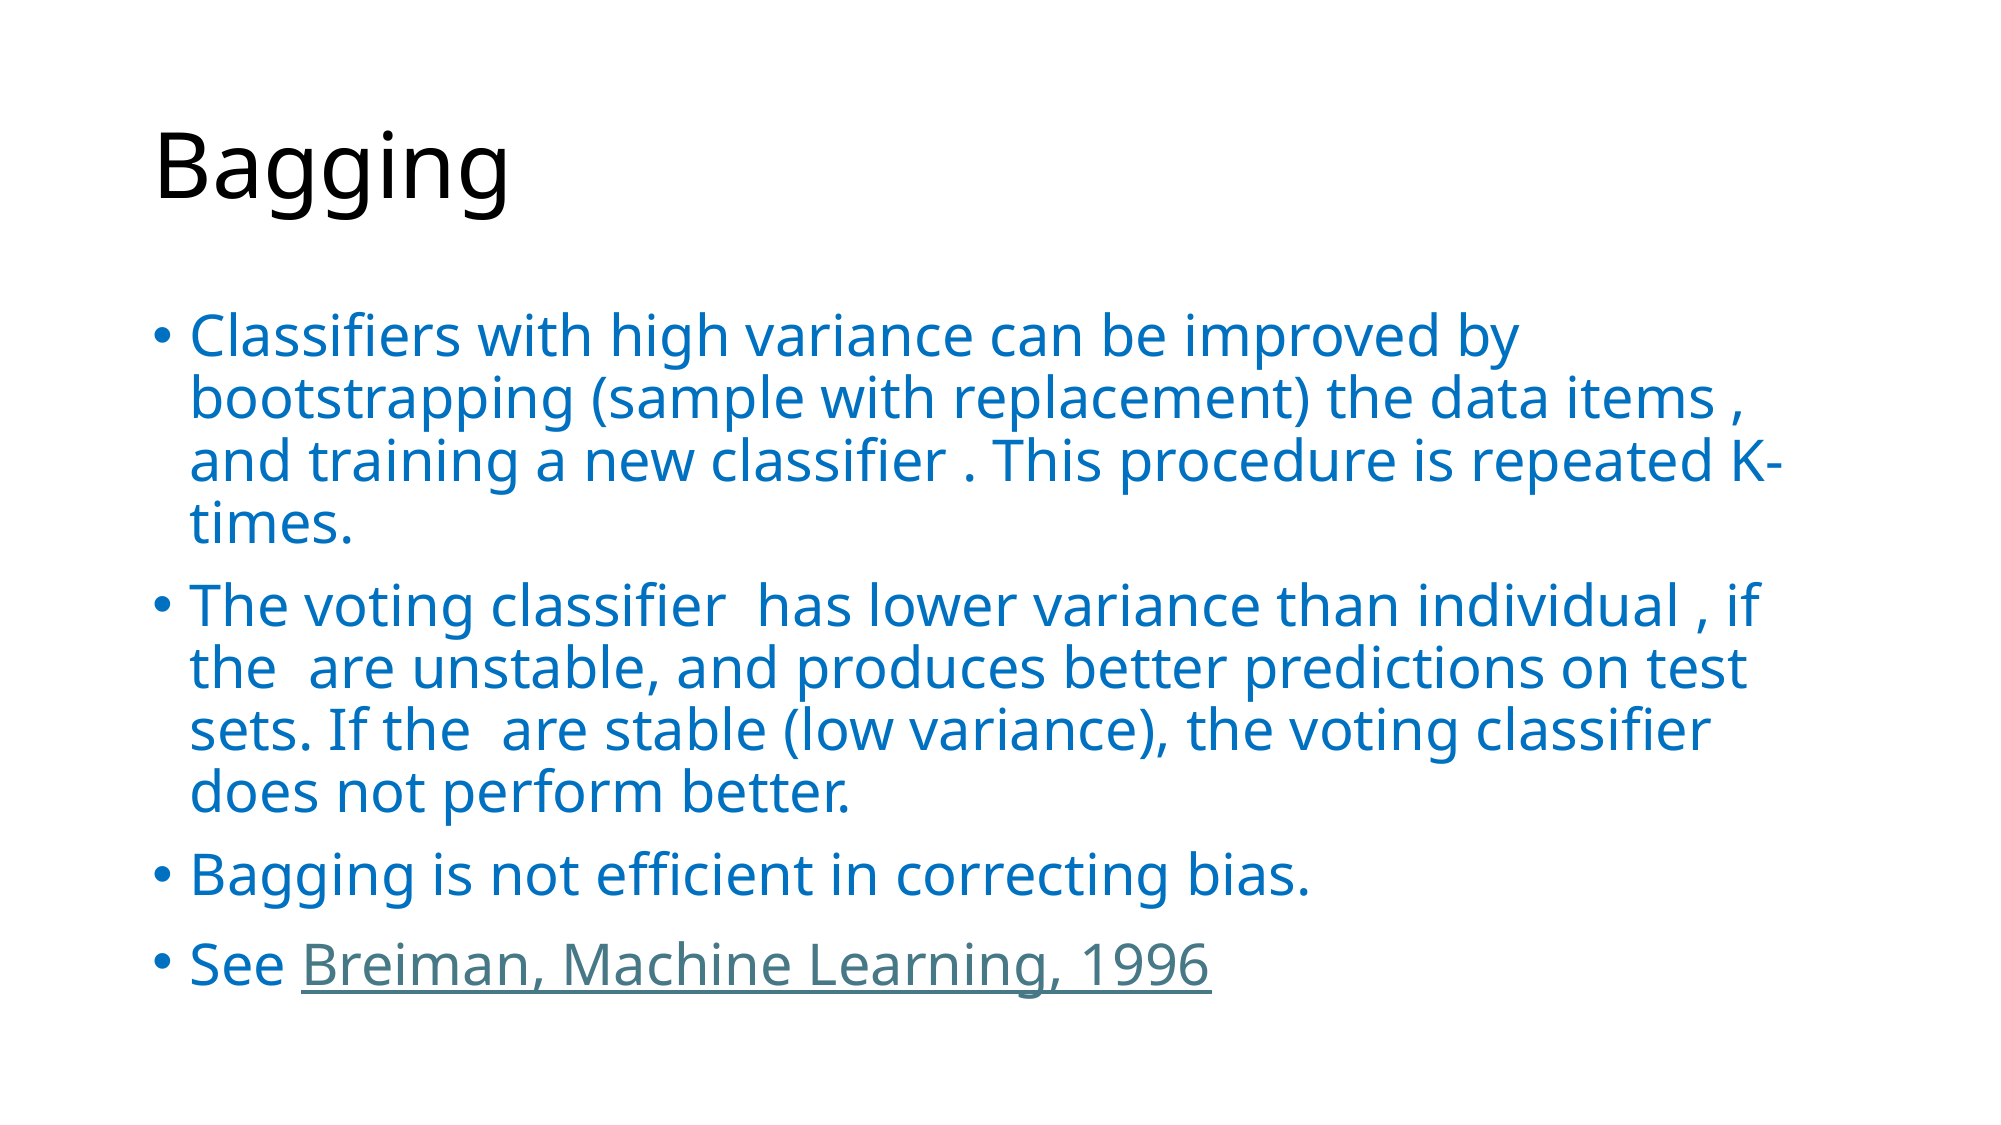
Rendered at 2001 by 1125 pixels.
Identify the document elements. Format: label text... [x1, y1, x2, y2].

title Bagging [137, 59, 1863, 278]
